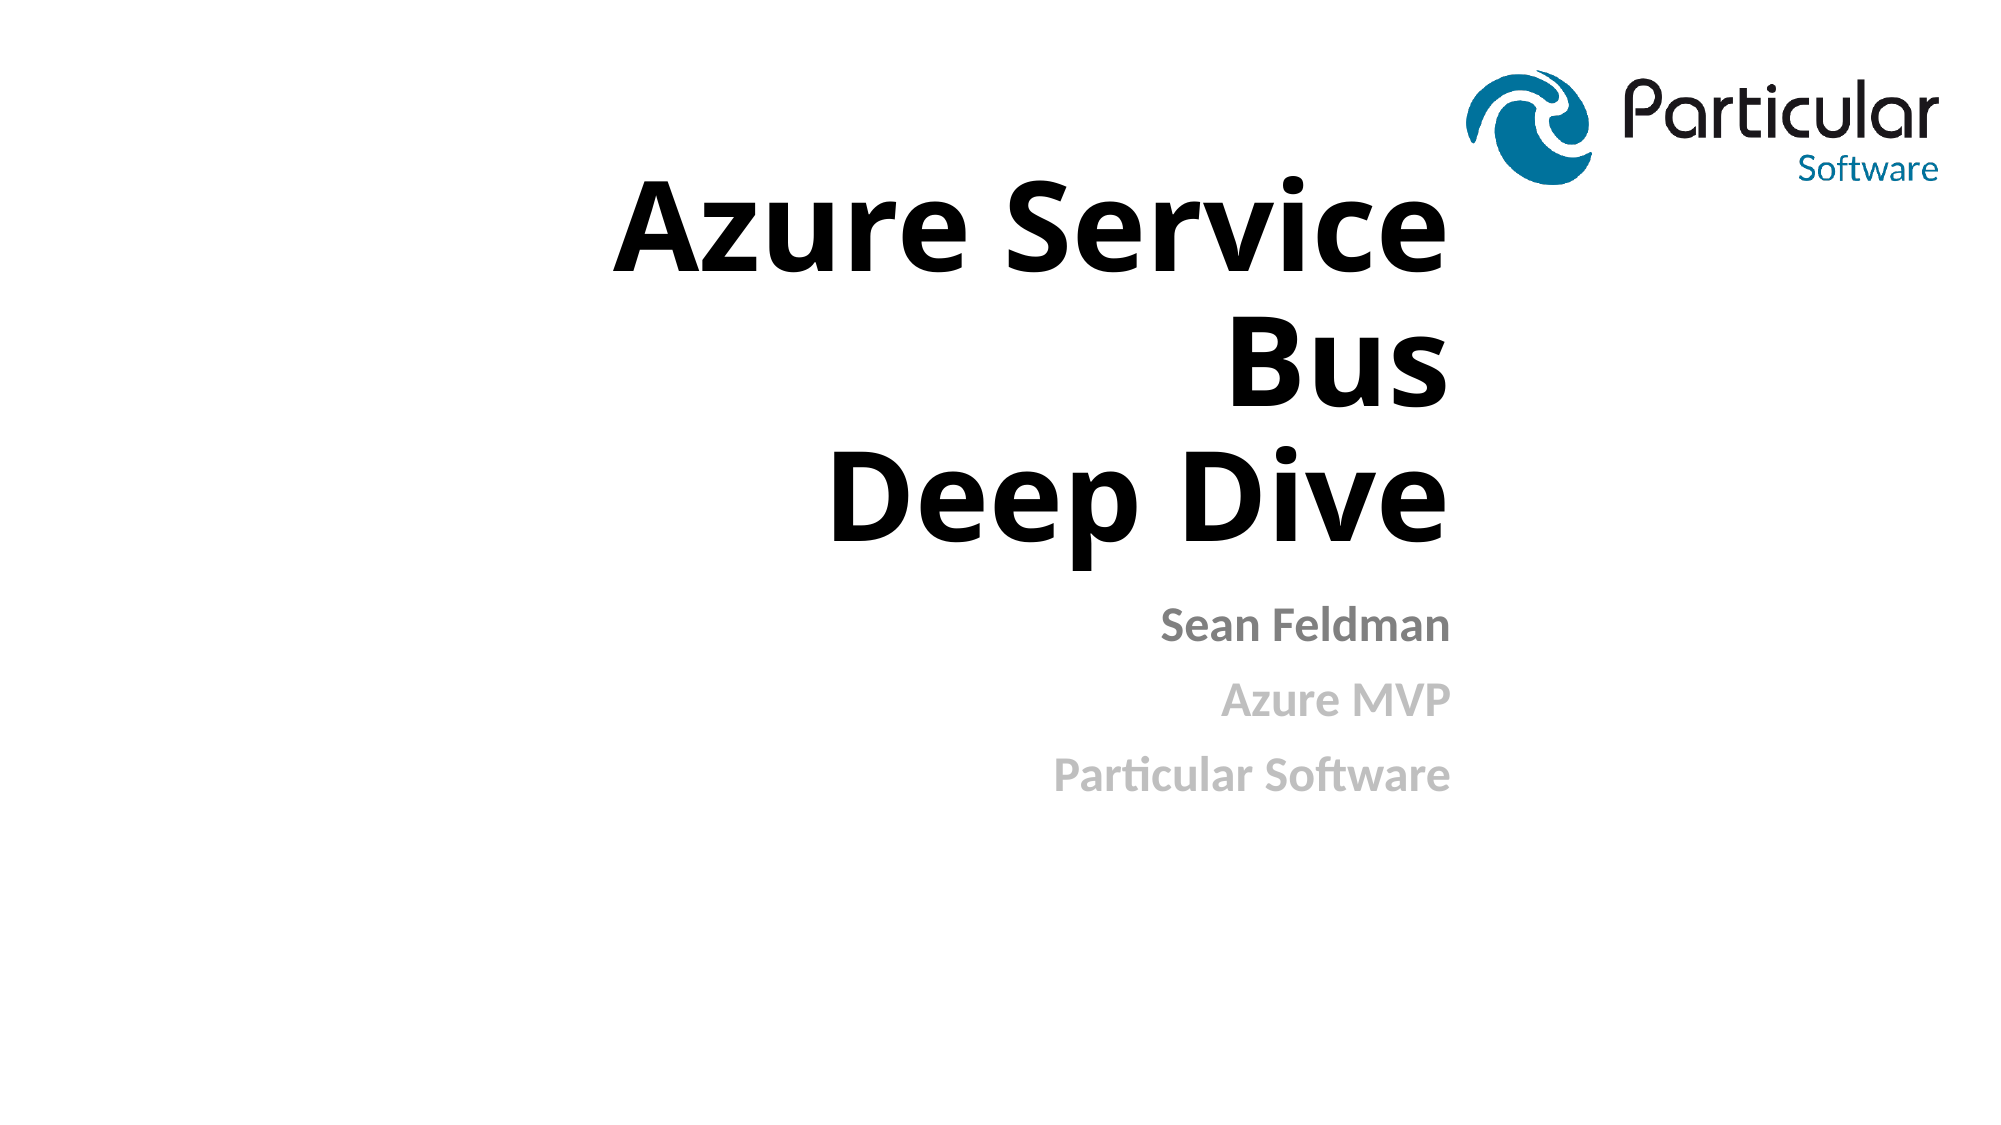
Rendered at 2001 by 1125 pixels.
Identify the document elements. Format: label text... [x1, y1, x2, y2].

title Azure Service Bus Deep Dive [533, 184, 1467, 576]
picture [1466, 70, 1939, 185]
subtitle Sean Feldman Azure MVP Particular Software [567, 590, 1467, 863]
